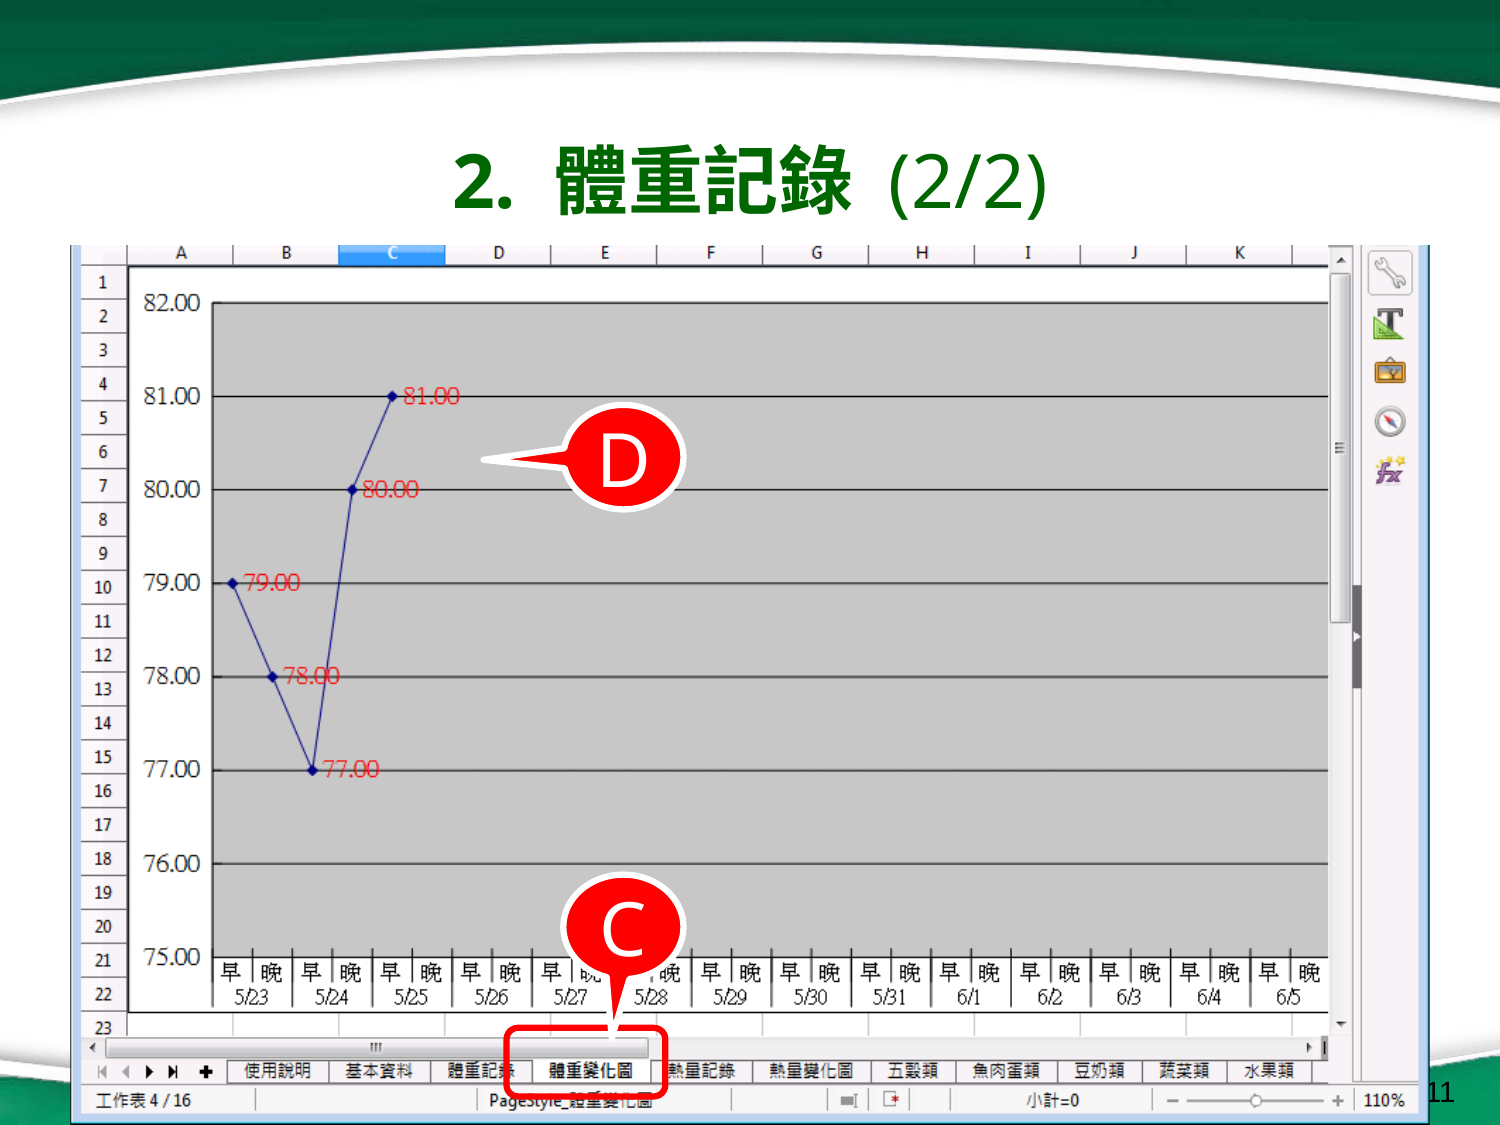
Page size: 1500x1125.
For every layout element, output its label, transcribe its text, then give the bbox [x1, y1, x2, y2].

slide_number ‹#› [1433, 1056, 1500, 1125]
picture [0, 0, 1500, 1125]
title 2. 體重記錄 (2/2) [51, 112, 1449, 246]
